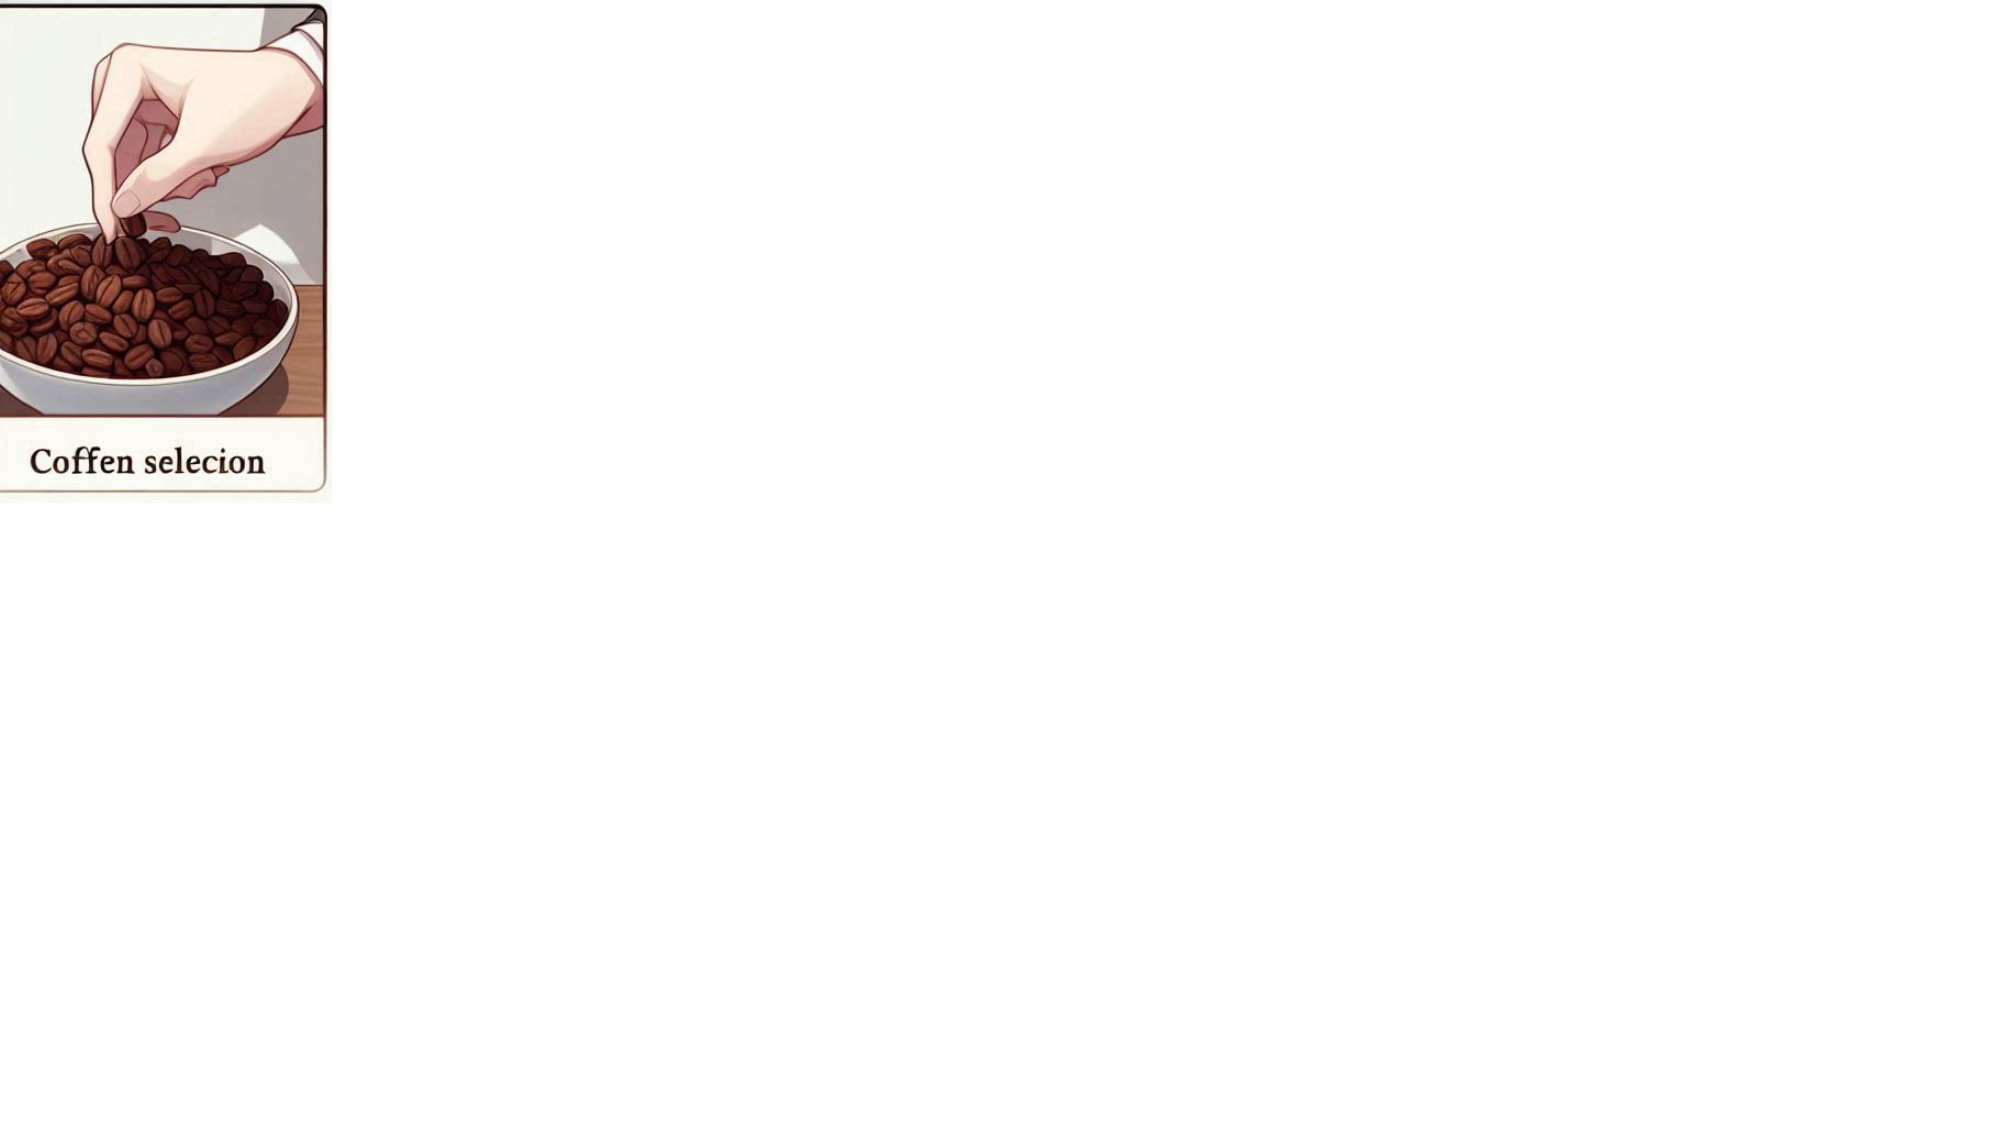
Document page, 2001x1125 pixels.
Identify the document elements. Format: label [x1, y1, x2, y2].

list [0, 0, 332, 503]
